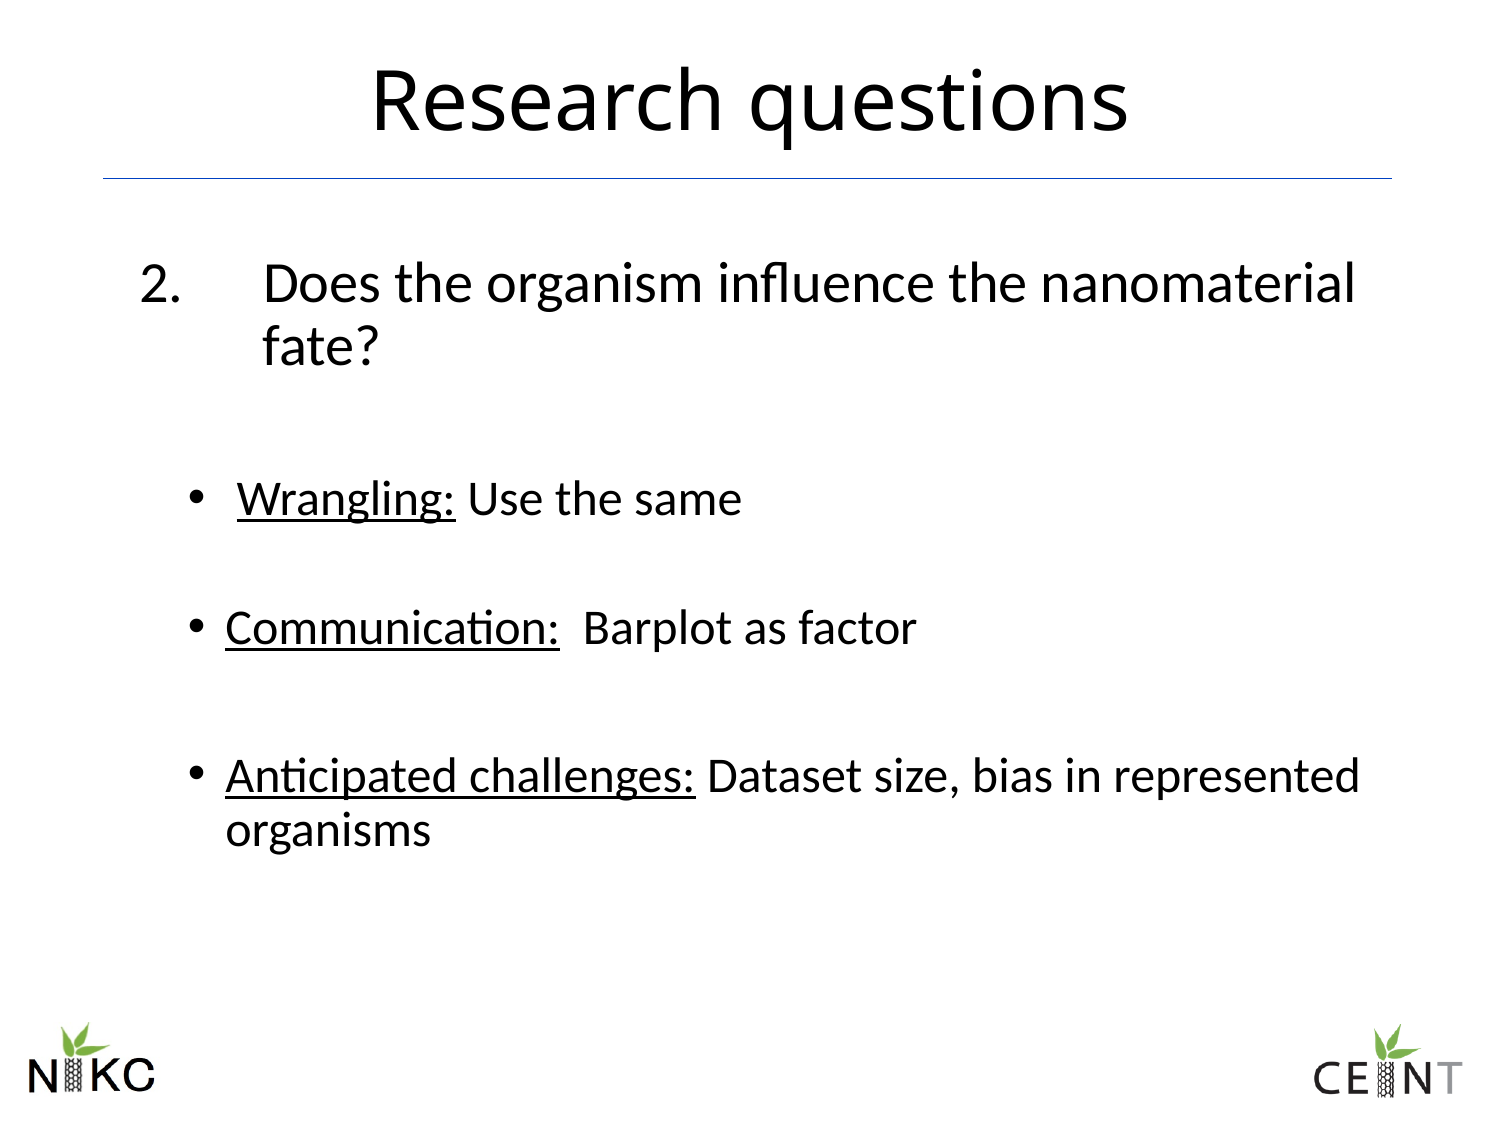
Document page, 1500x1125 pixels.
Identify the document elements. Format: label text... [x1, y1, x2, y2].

picture [24, 1022, 161, 1098]
picture [1312, 1024, 1464, 1100]
list 2. Does the organism influence the nanomaterial fate? Wrangling: Use the same Communication: Barplot as factor Anticipated challenges: Dataset size, bias in represented organisms [97, 244, 1423, 959]
title Research questions [77, 39, 1423, 167]
